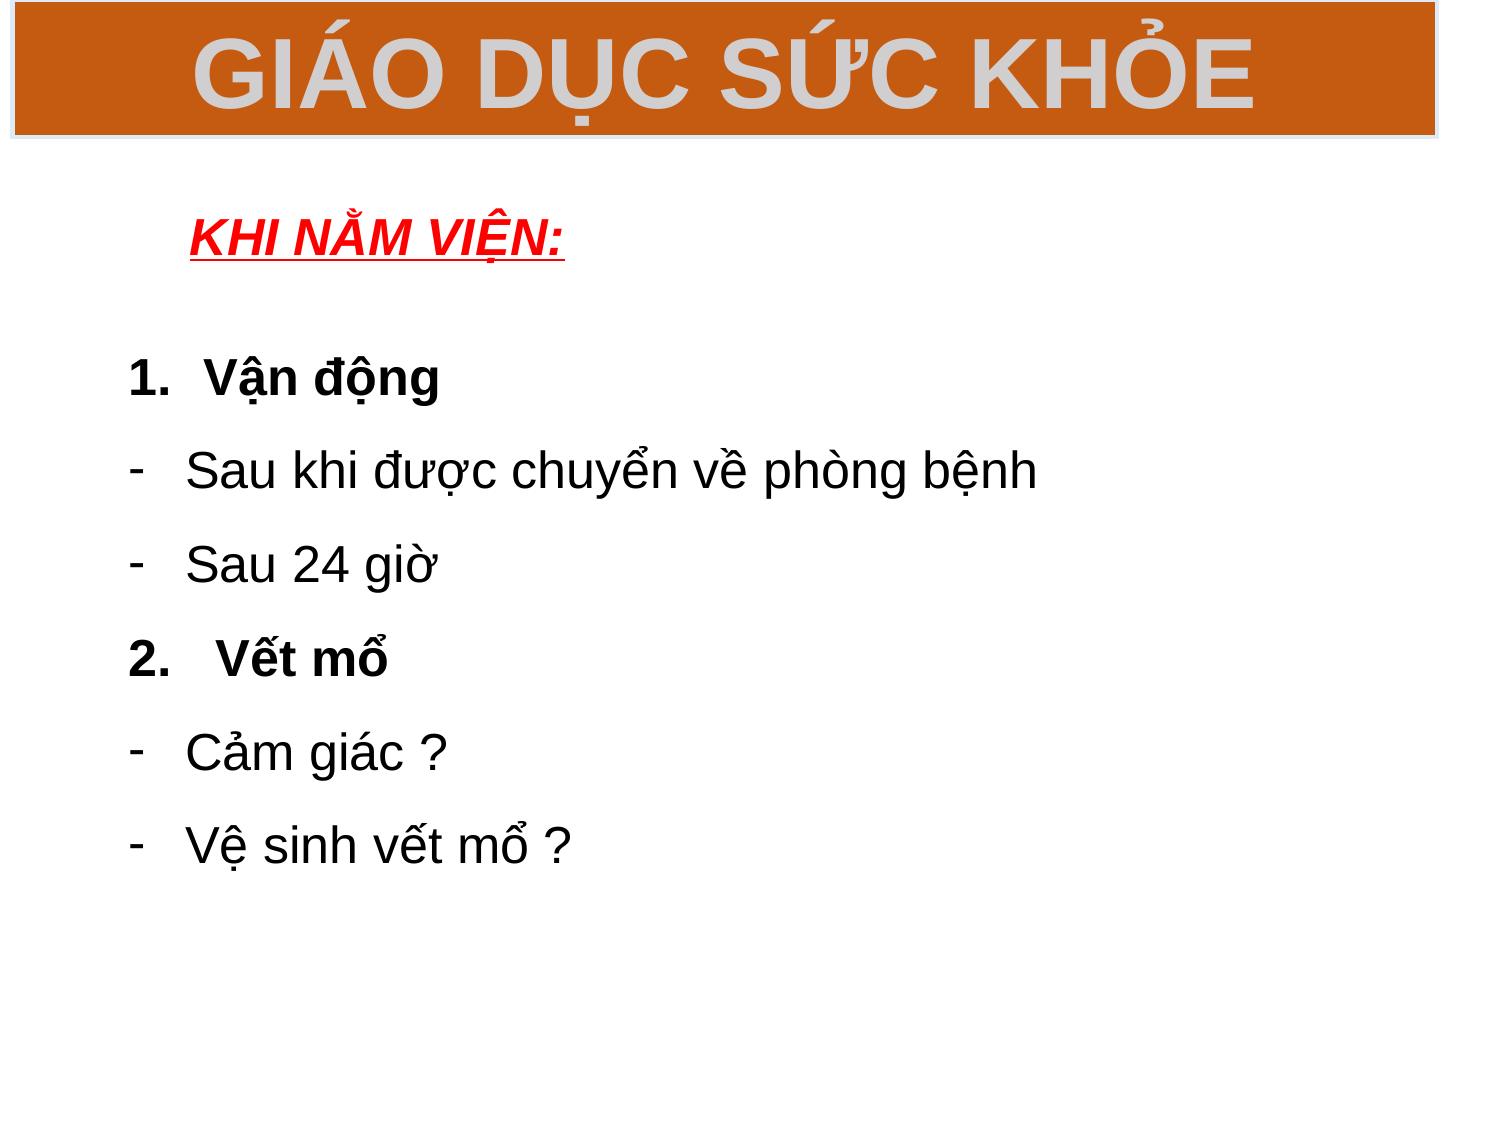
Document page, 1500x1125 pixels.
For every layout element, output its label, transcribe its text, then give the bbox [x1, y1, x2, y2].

text_box KHI NẰM VIỆN: [174, 196, 613, 336]
text_box Giáo dục sức khỏe [11, 0, 1438, 138]
text_box [83, 187, 1417, 1030]
text_box Vận động Sau khi được chuyển về phòng bệnh Sau 24 giờ 2. Vết mổ Cảm giác ? Vệ sinh vết mổ ? [114, 304, 1386, 882]
